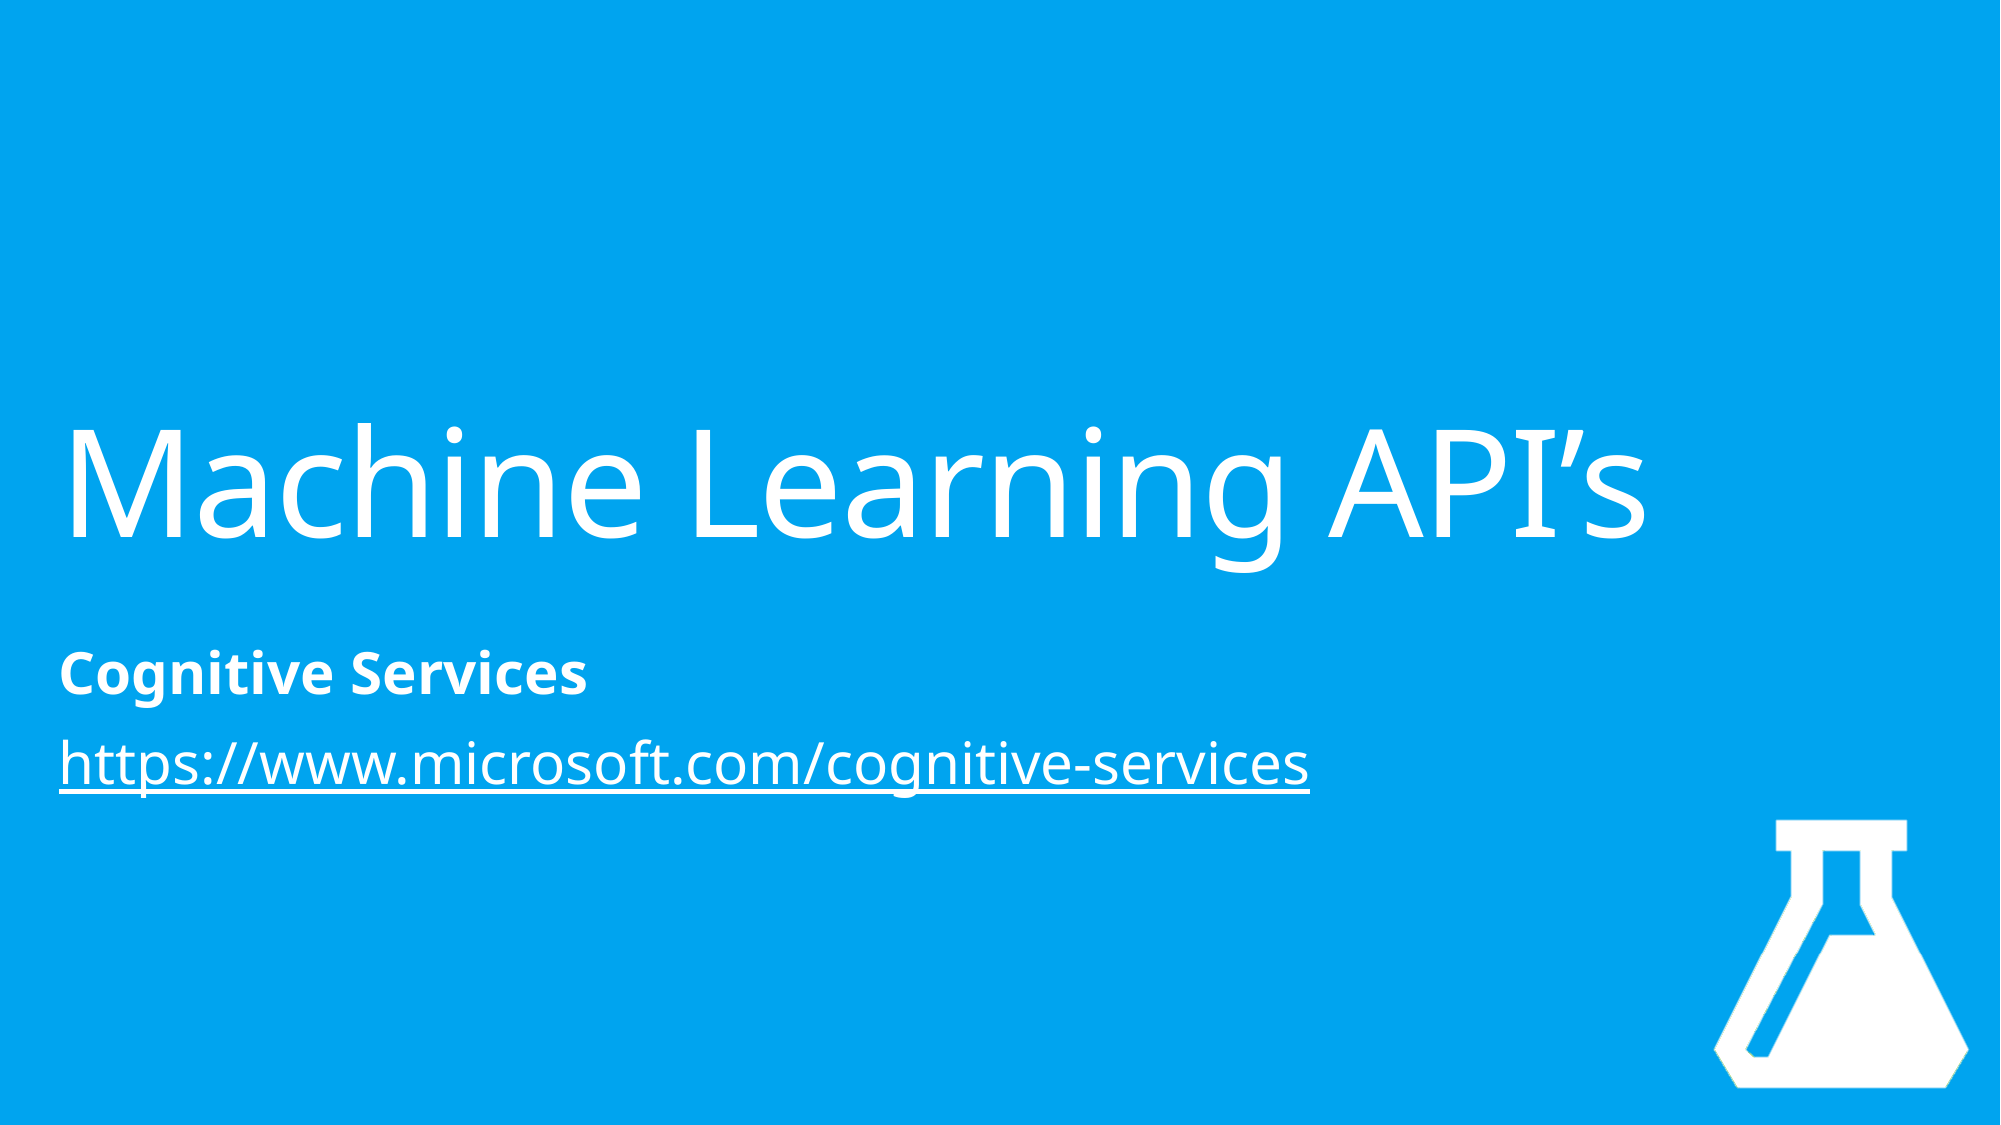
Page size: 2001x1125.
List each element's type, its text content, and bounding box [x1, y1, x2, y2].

picture [1714, 820, 1968, 1088]
title Machine Learning API’s [44, 341, 1956, 637]
text_box Cognitive Services https://www.microsoft.com/cognitive-services [44, 636, 1718, 931]
